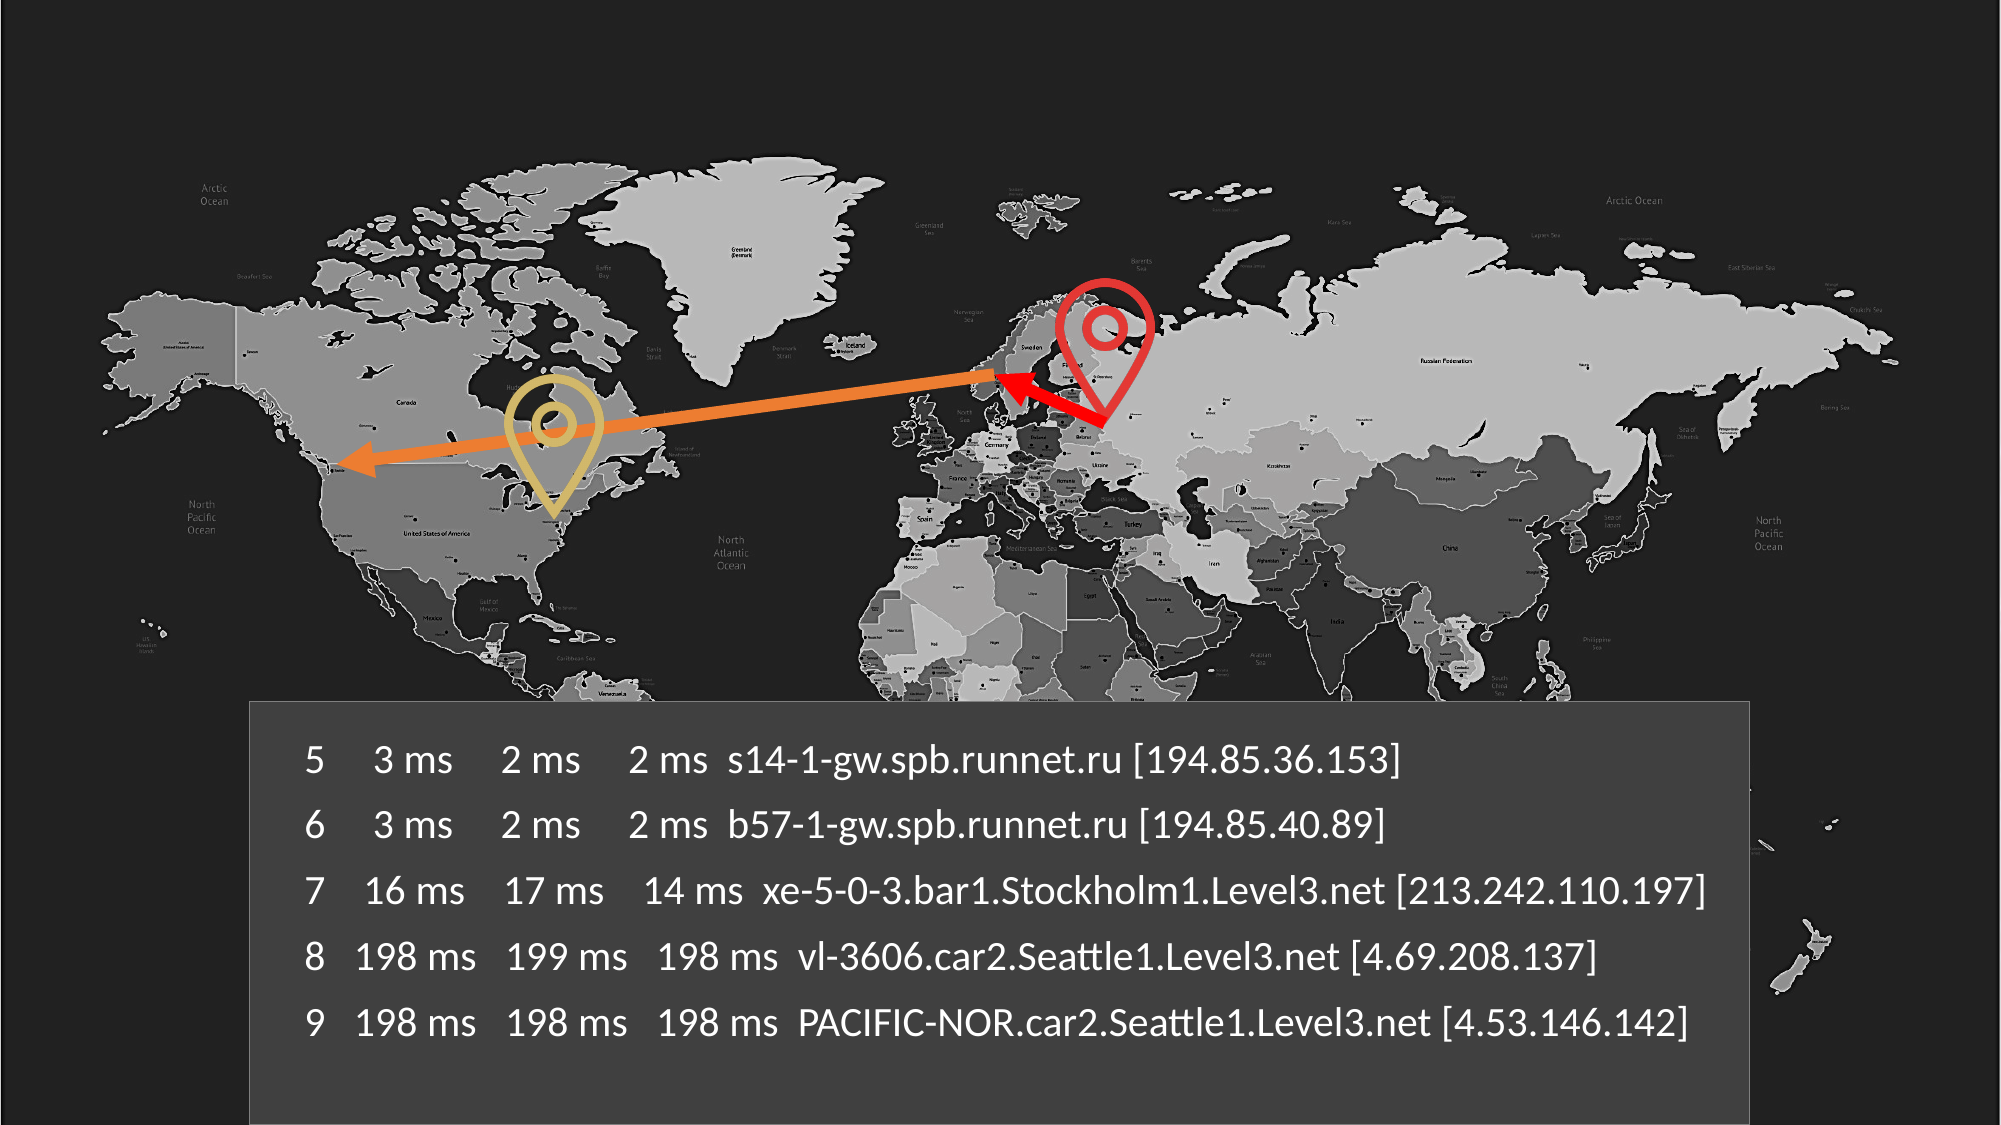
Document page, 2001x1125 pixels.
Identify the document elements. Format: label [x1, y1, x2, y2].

text_box [336, 374, 480, 465]
text_box [995, 374, 1105, 424]
picture [0, 0, 2001, 1125]
text_box [627, 374, 995, 465]
